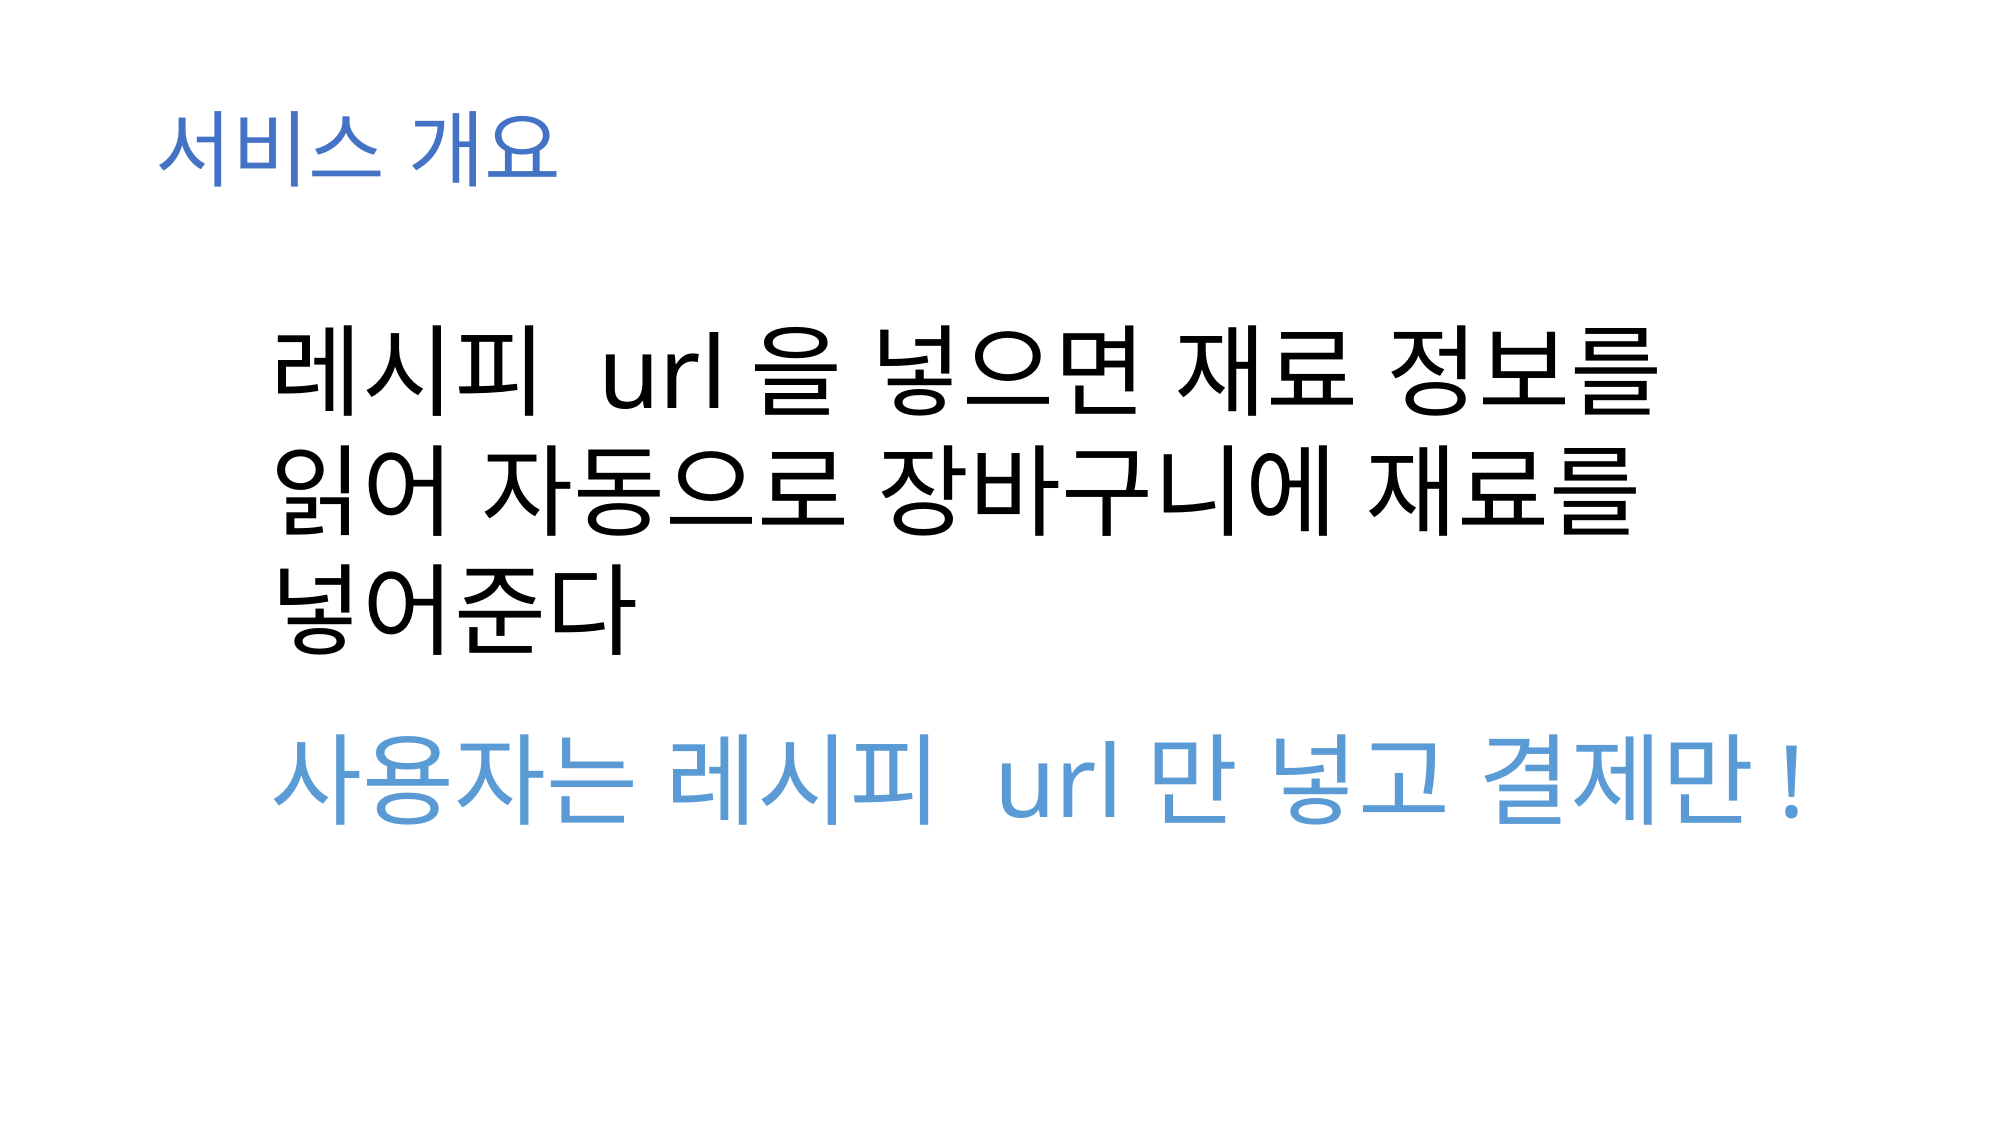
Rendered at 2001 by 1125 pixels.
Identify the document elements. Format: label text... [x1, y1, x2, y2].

text_box 사용자는 레시피 url만 넣고 결제만! [255, 710, 1847, 845]
text_box 레시피 url을 넣으면 재료 정보를 읽어 자동으로 장바구니에 재료를 넣어준다 [255, 300, 1847, 676]
text_box 서비스 개요 [140, 86, 582, 221]
